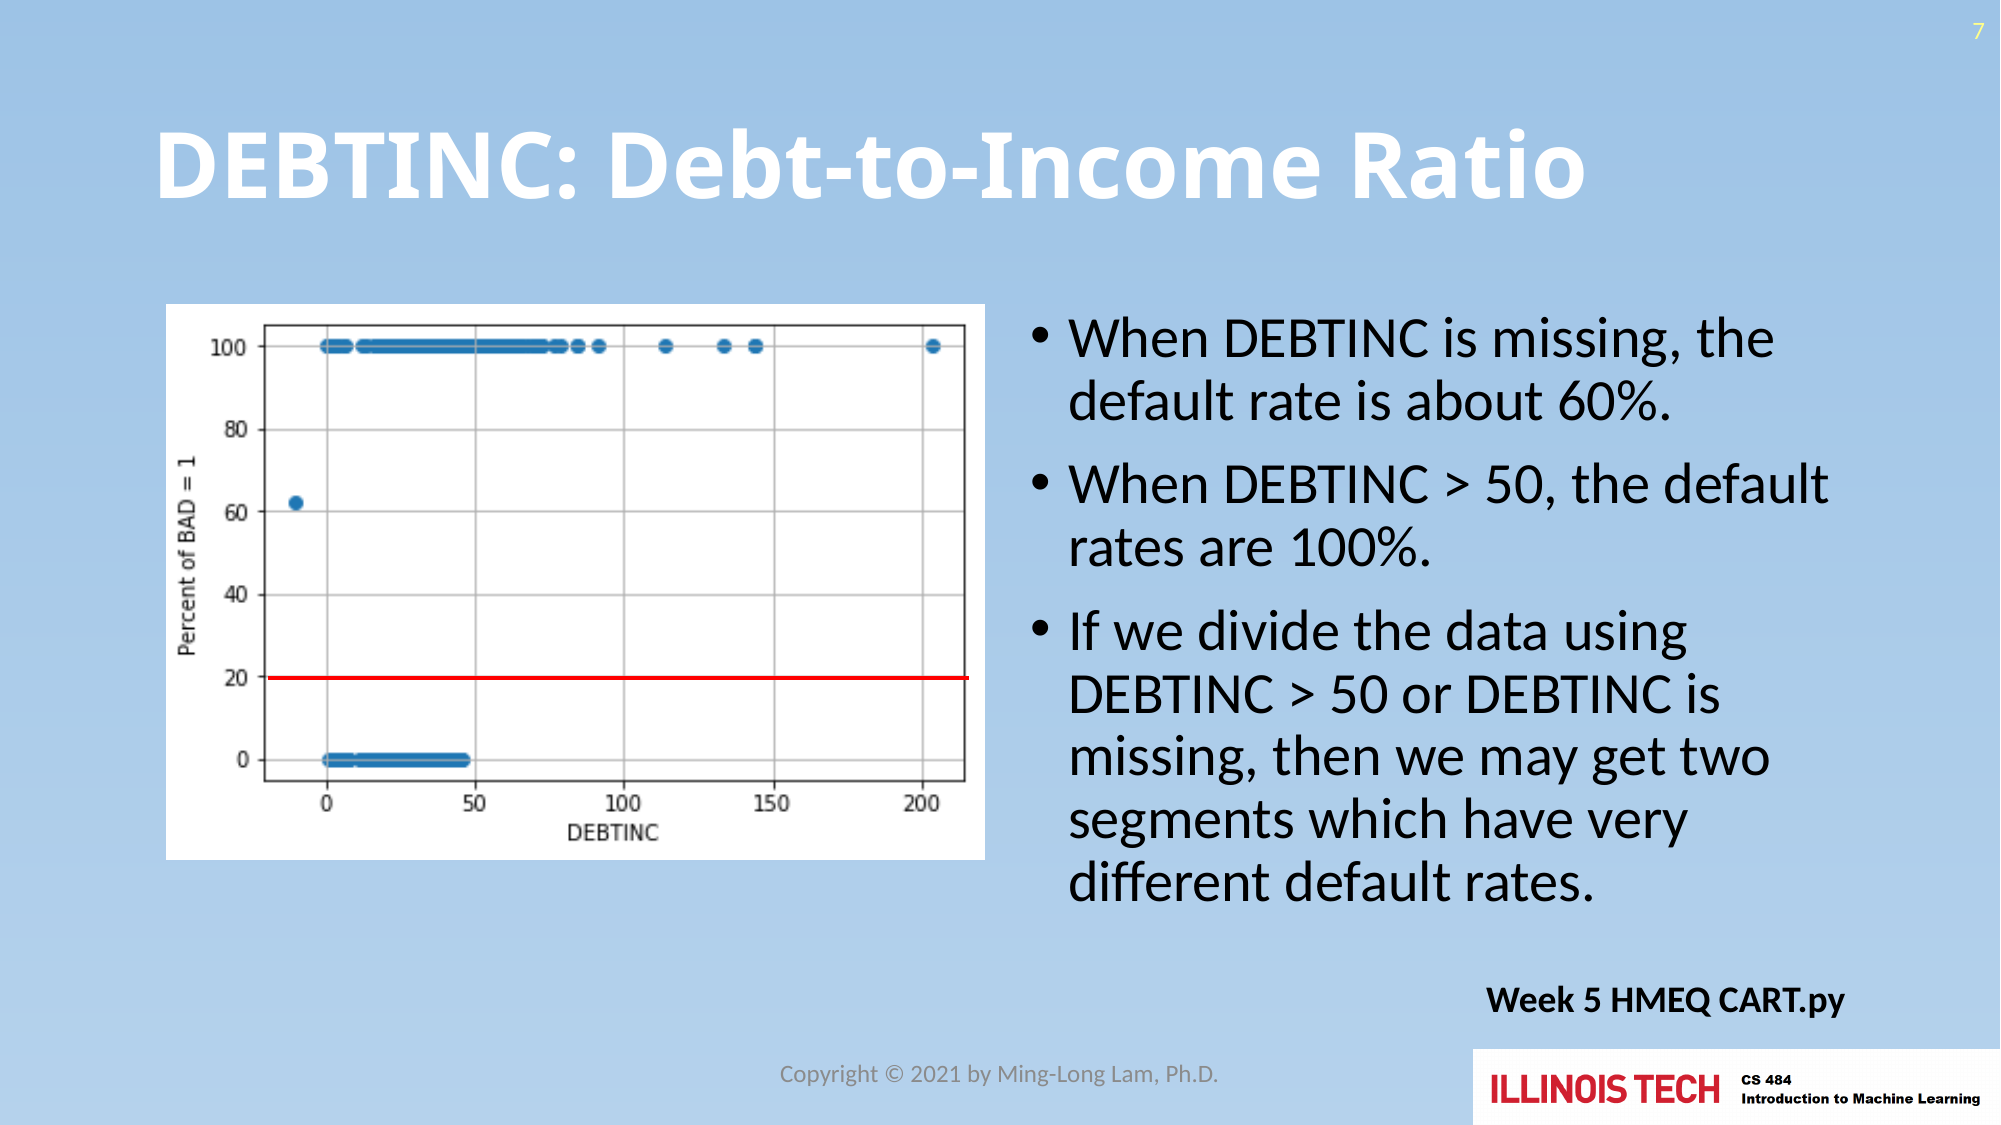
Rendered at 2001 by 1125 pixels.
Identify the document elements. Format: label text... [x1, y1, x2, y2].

list When DEBTINC is missing, the default rate is about 60%. When DEBTINC > 50, the default rates are 100%. If we divide the data using DEBTINC > 50 or DEBTINC is missing, then we may get two segments which have very different default rates. [1015, 299, 1863, 1014]
footer Copyright © 2021 by Ming-Long Lam, Ph.D. [662, 1042, 1338, 1103]
text_box Week 5 HMEQ CART.py [1471, 967, 1861, 1028]
picture [166, 304, 985, 860]
title DEBTINC: Debt-to-Income Ratio [137, 59, 1863, 278]
picture [1473, 1049, 2000, 1125]
slide_number 7 [1550, 0, 2000, 60]
